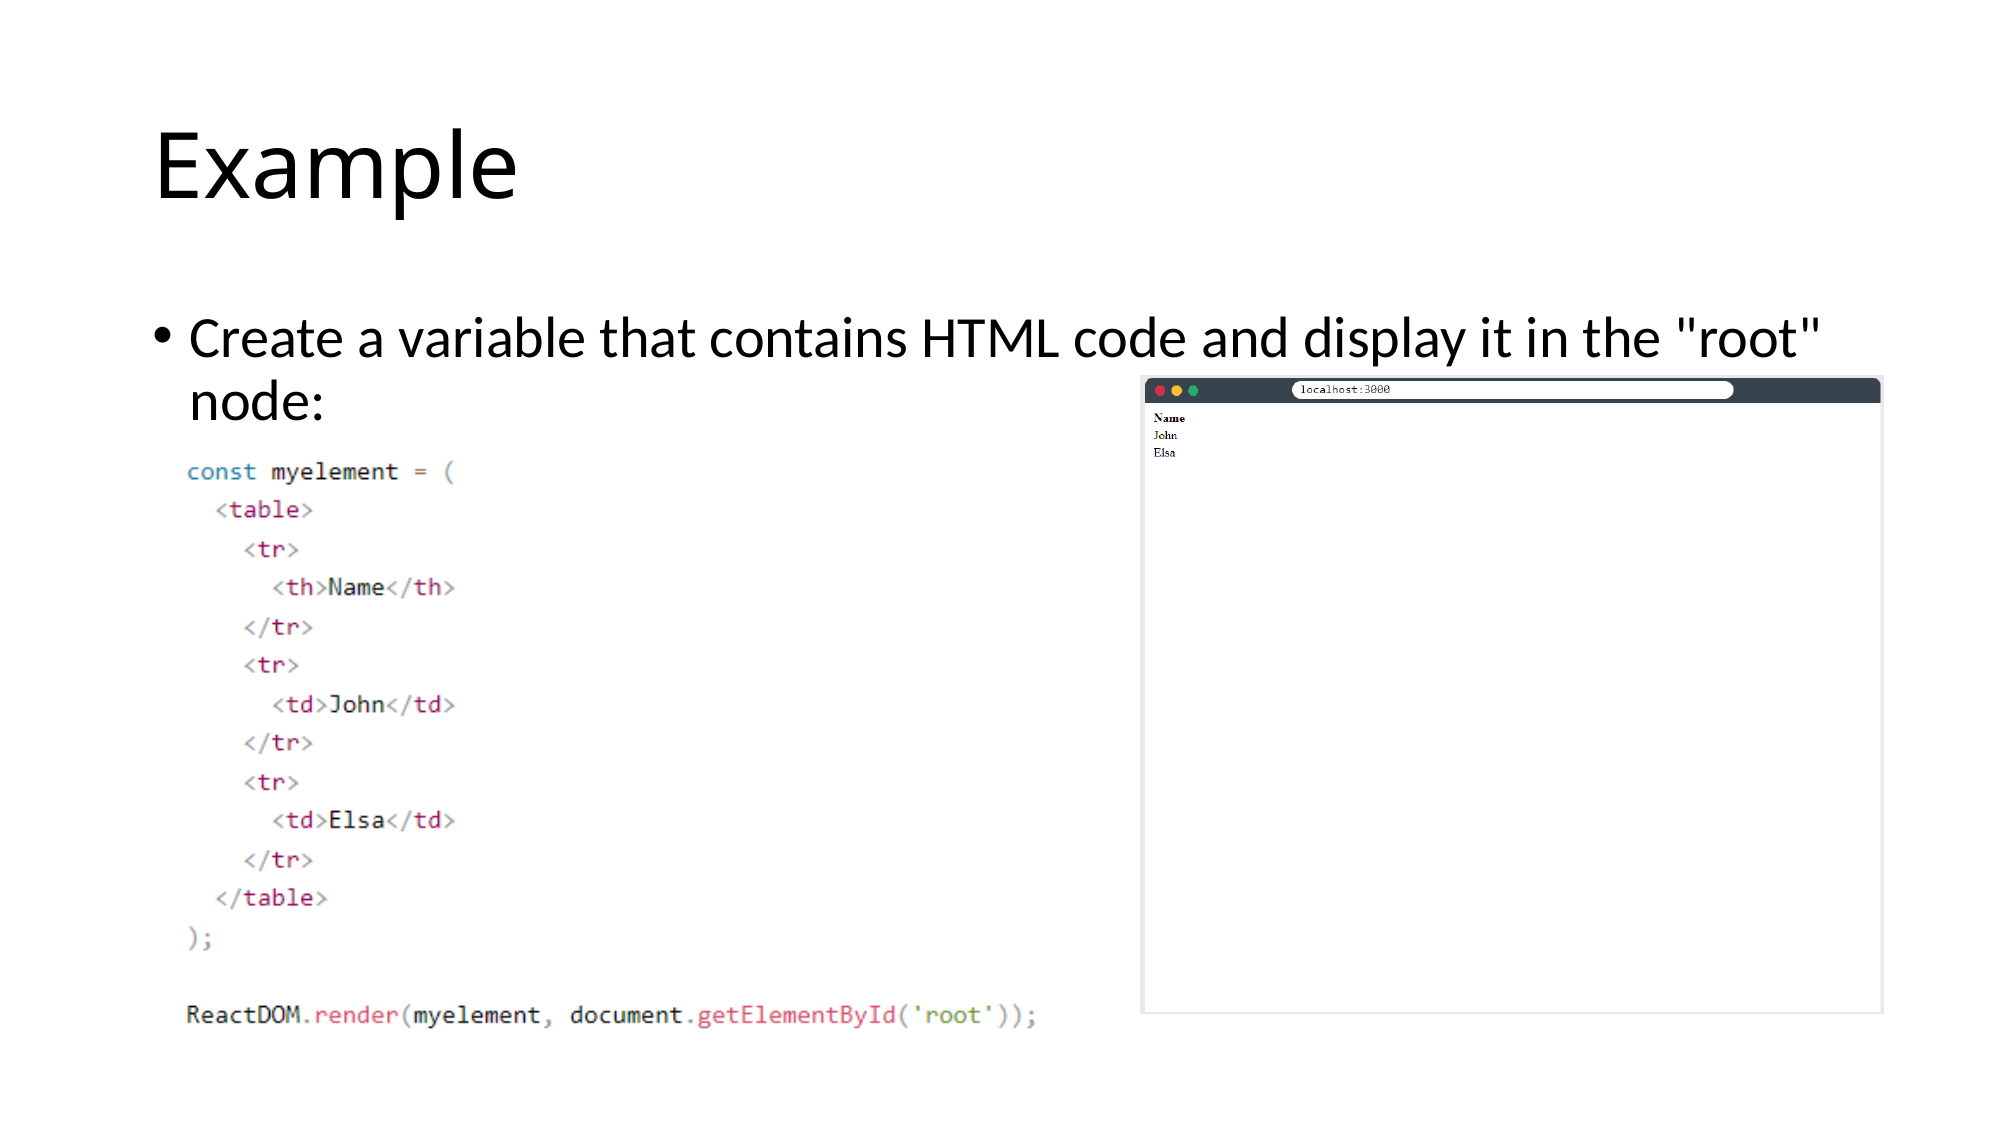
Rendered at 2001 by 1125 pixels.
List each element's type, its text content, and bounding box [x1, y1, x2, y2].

title Example [137, 59, 1863, 278]
list Create a variable that contains HTML code and display it in the "root" node: [137, 299, 1863, 1014]
picture [182, 447, 1069, 1044]
picture [1140, 375, 1884, 1014]
